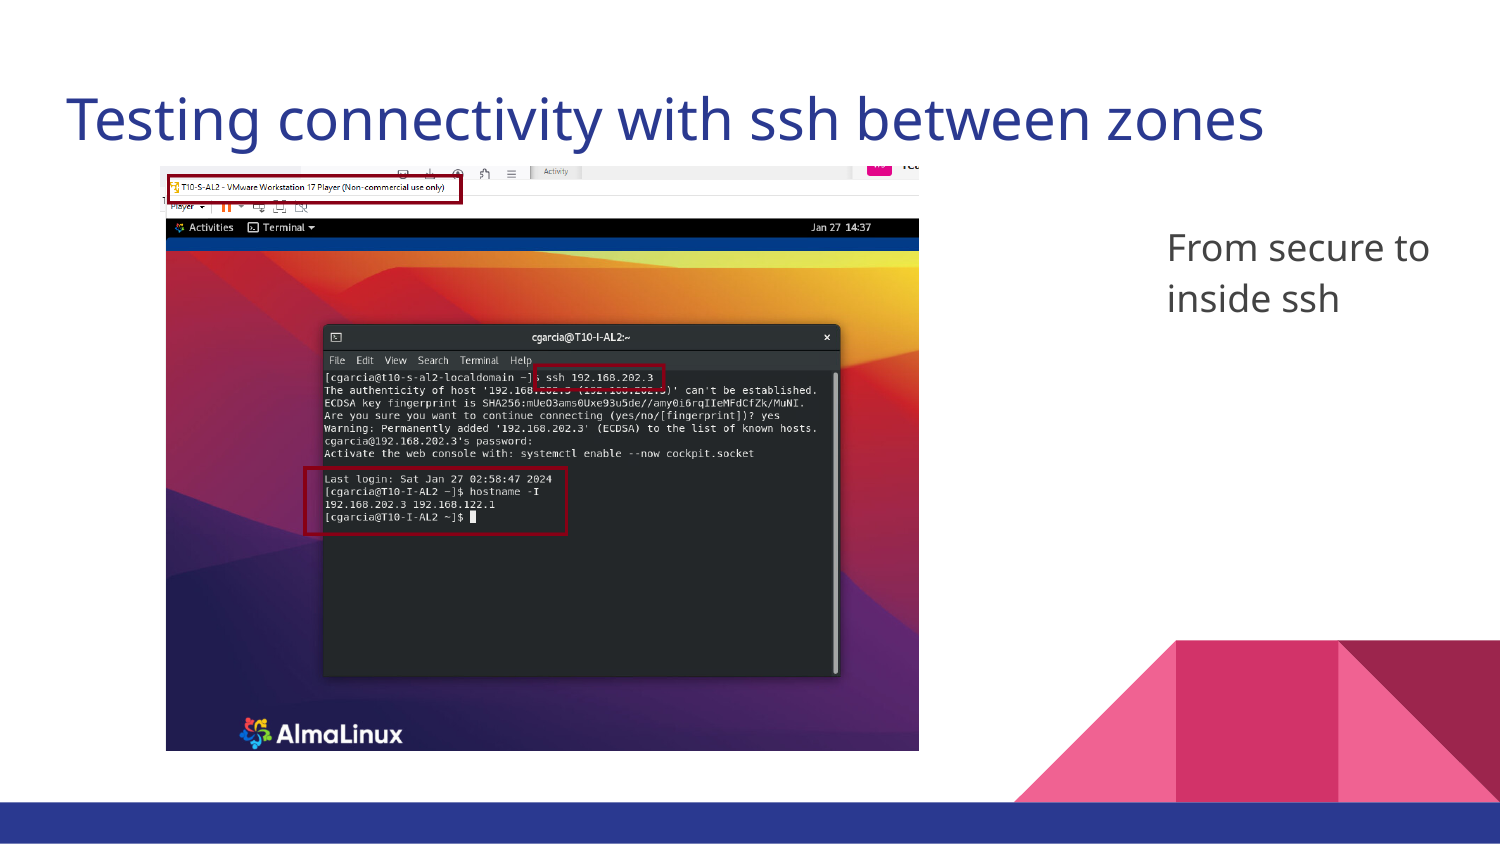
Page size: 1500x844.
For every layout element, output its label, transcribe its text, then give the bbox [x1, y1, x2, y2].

picture [160, 166, 919, 751]
title Testing connectivity with ssh between zones [51, 67, 1449, 167]
list From secure to inside ssh [1151, 201, 1449, 380]
